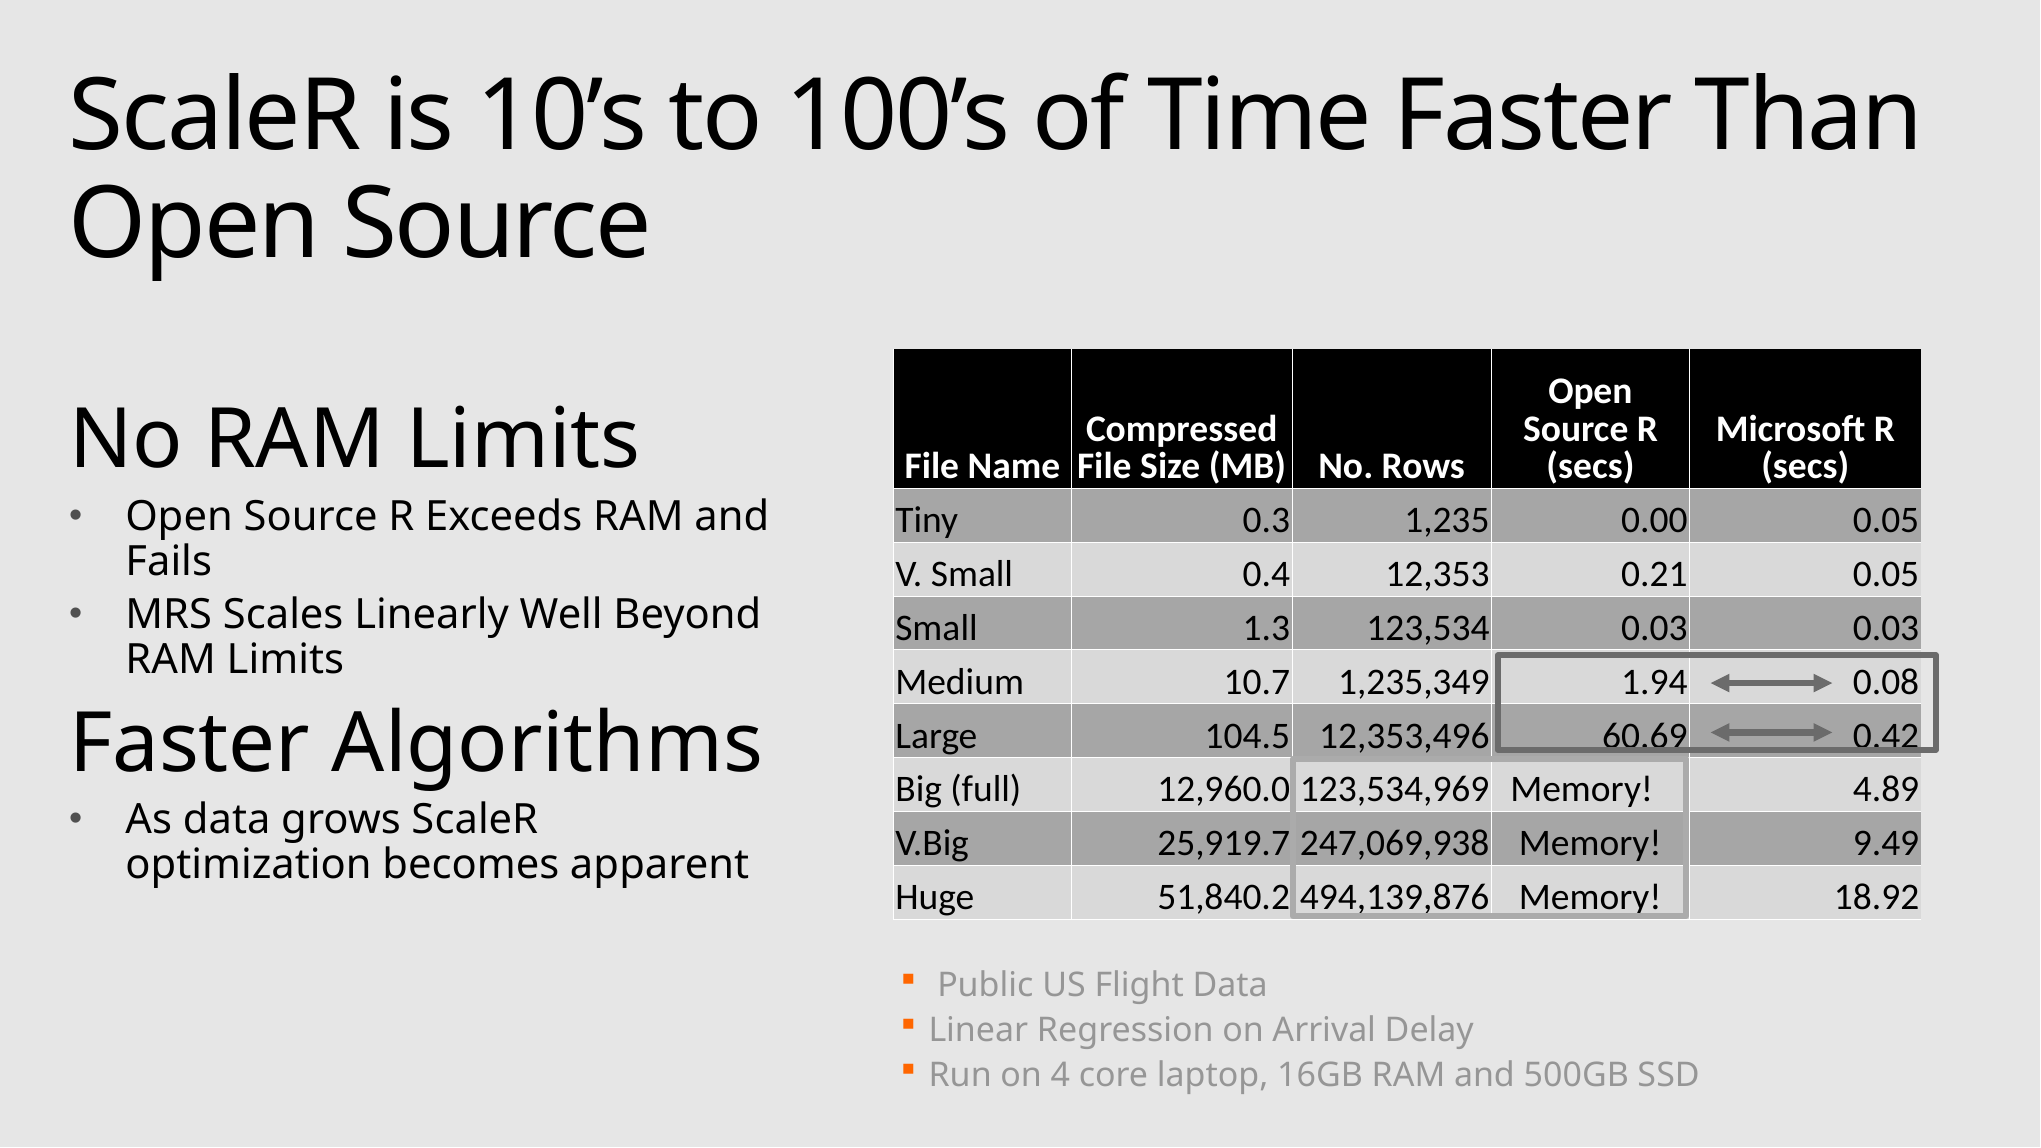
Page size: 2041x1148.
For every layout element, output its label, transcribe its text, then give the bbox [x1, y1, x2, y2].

title ScaleR is 10’s to 100’s of Time Faster Than Open Source [45, 48, 1996, 199]
table_cell Small [894, 597, 1071, 649]
table_cell 9.49 [1690, 812, 1921, 865]
table_cell 10.7 [1072, 650, 1292, 703]
table_cell V.Big [894, 812, 1071, 865]
table_cell 0.03 [1492, 597, 1689, 649]
table_cell 18.92 [1690, 866, 1921, 919]
table_cell Medium [894, 650, 1071, 703]
table_header Compressed File Size (MB) [1072, 349, 1292, 488]
table_cell 1,235 [1293, 489, 1491, 542]
table_header Microsoft R (secs) [1690, 349, 1921, 488]
table_cell 0.03 [1690, 597, 1921, 649]
text_box [1292, 758, 1687, 917]
table_cell Big (full) [894, 758, 1071, 811]
table_cell 104.5 [1072, 704, 1292, 757]
table_cell V. Small [894, 543, 1071, 596]
table_cell Large [894, 704, 1071, 757]
table_cell 0.21 [1492, 543, 1689, 596]
table_cell 0.08 [1690, 650, 1921, 655]
table_cell 1.94 [1492, 650, 1689, 703]
table_cell 0.3 [1072, 489, 1292, 542]
list No RAM Limits Open Source R Exceeds RAM and Fails MRS Scales Linearly Well Beyond RAM Limits Faster Algorithms As data grows ScaleR optimization becomes apparent [45, 769, 813, 927]
table_cell 0.00 [1492, 489, 1689, 542]
table_cell 51,840.2 [1072, 866, 1292, 919]
table_header File Name [894, 349, 1071, 488]
table_cell Huge [894, 866, 1071, 919]
table_cell 4.89 [1690, 758, 1921, 811]
table_cell 12,353 [1293, 543, 1491, 596]
text_box Public US Flight Data Linear Regression on Arrival Delay Run on 4 core laptop, 16GB RAM and 500GB SSD [885, 955, 1749, 1032]
table_cell 0.42 [1690, 751, 1921, 757]
table_header Open Source R (secs) [1492, 349, 1689, 488]
table_cell 0.05 [1690, 489, 1921, 542]
table_header No. Rows [1293, 349, 1491, 488]
table_cell 1,235,349 [1293, 650, 1491, 703]
table_cell 123,534 [1293, 597, 1491, 649]
text_box [1497, 655, 1936, 751]
table_cell 25,919.7 [1072, 812, 1292, 865]
table_cell 1.3 [1072, 597, 1292, 649]
table_cell 60.69 [1492, 704, 1689, 757]
table_cell 0.05 [1690, 543, 1921, 596]
text_box [45, 352, 855, 769]
table_cell 12,353,496 [1293, 704, 1491, 757]
table_cell 0.4 [1072, 543, 1292, 596]
table_cell 12,960.0 [1072, 758, 1292, 811]
table_cell Tiny [894, 489, 1071, 542]
